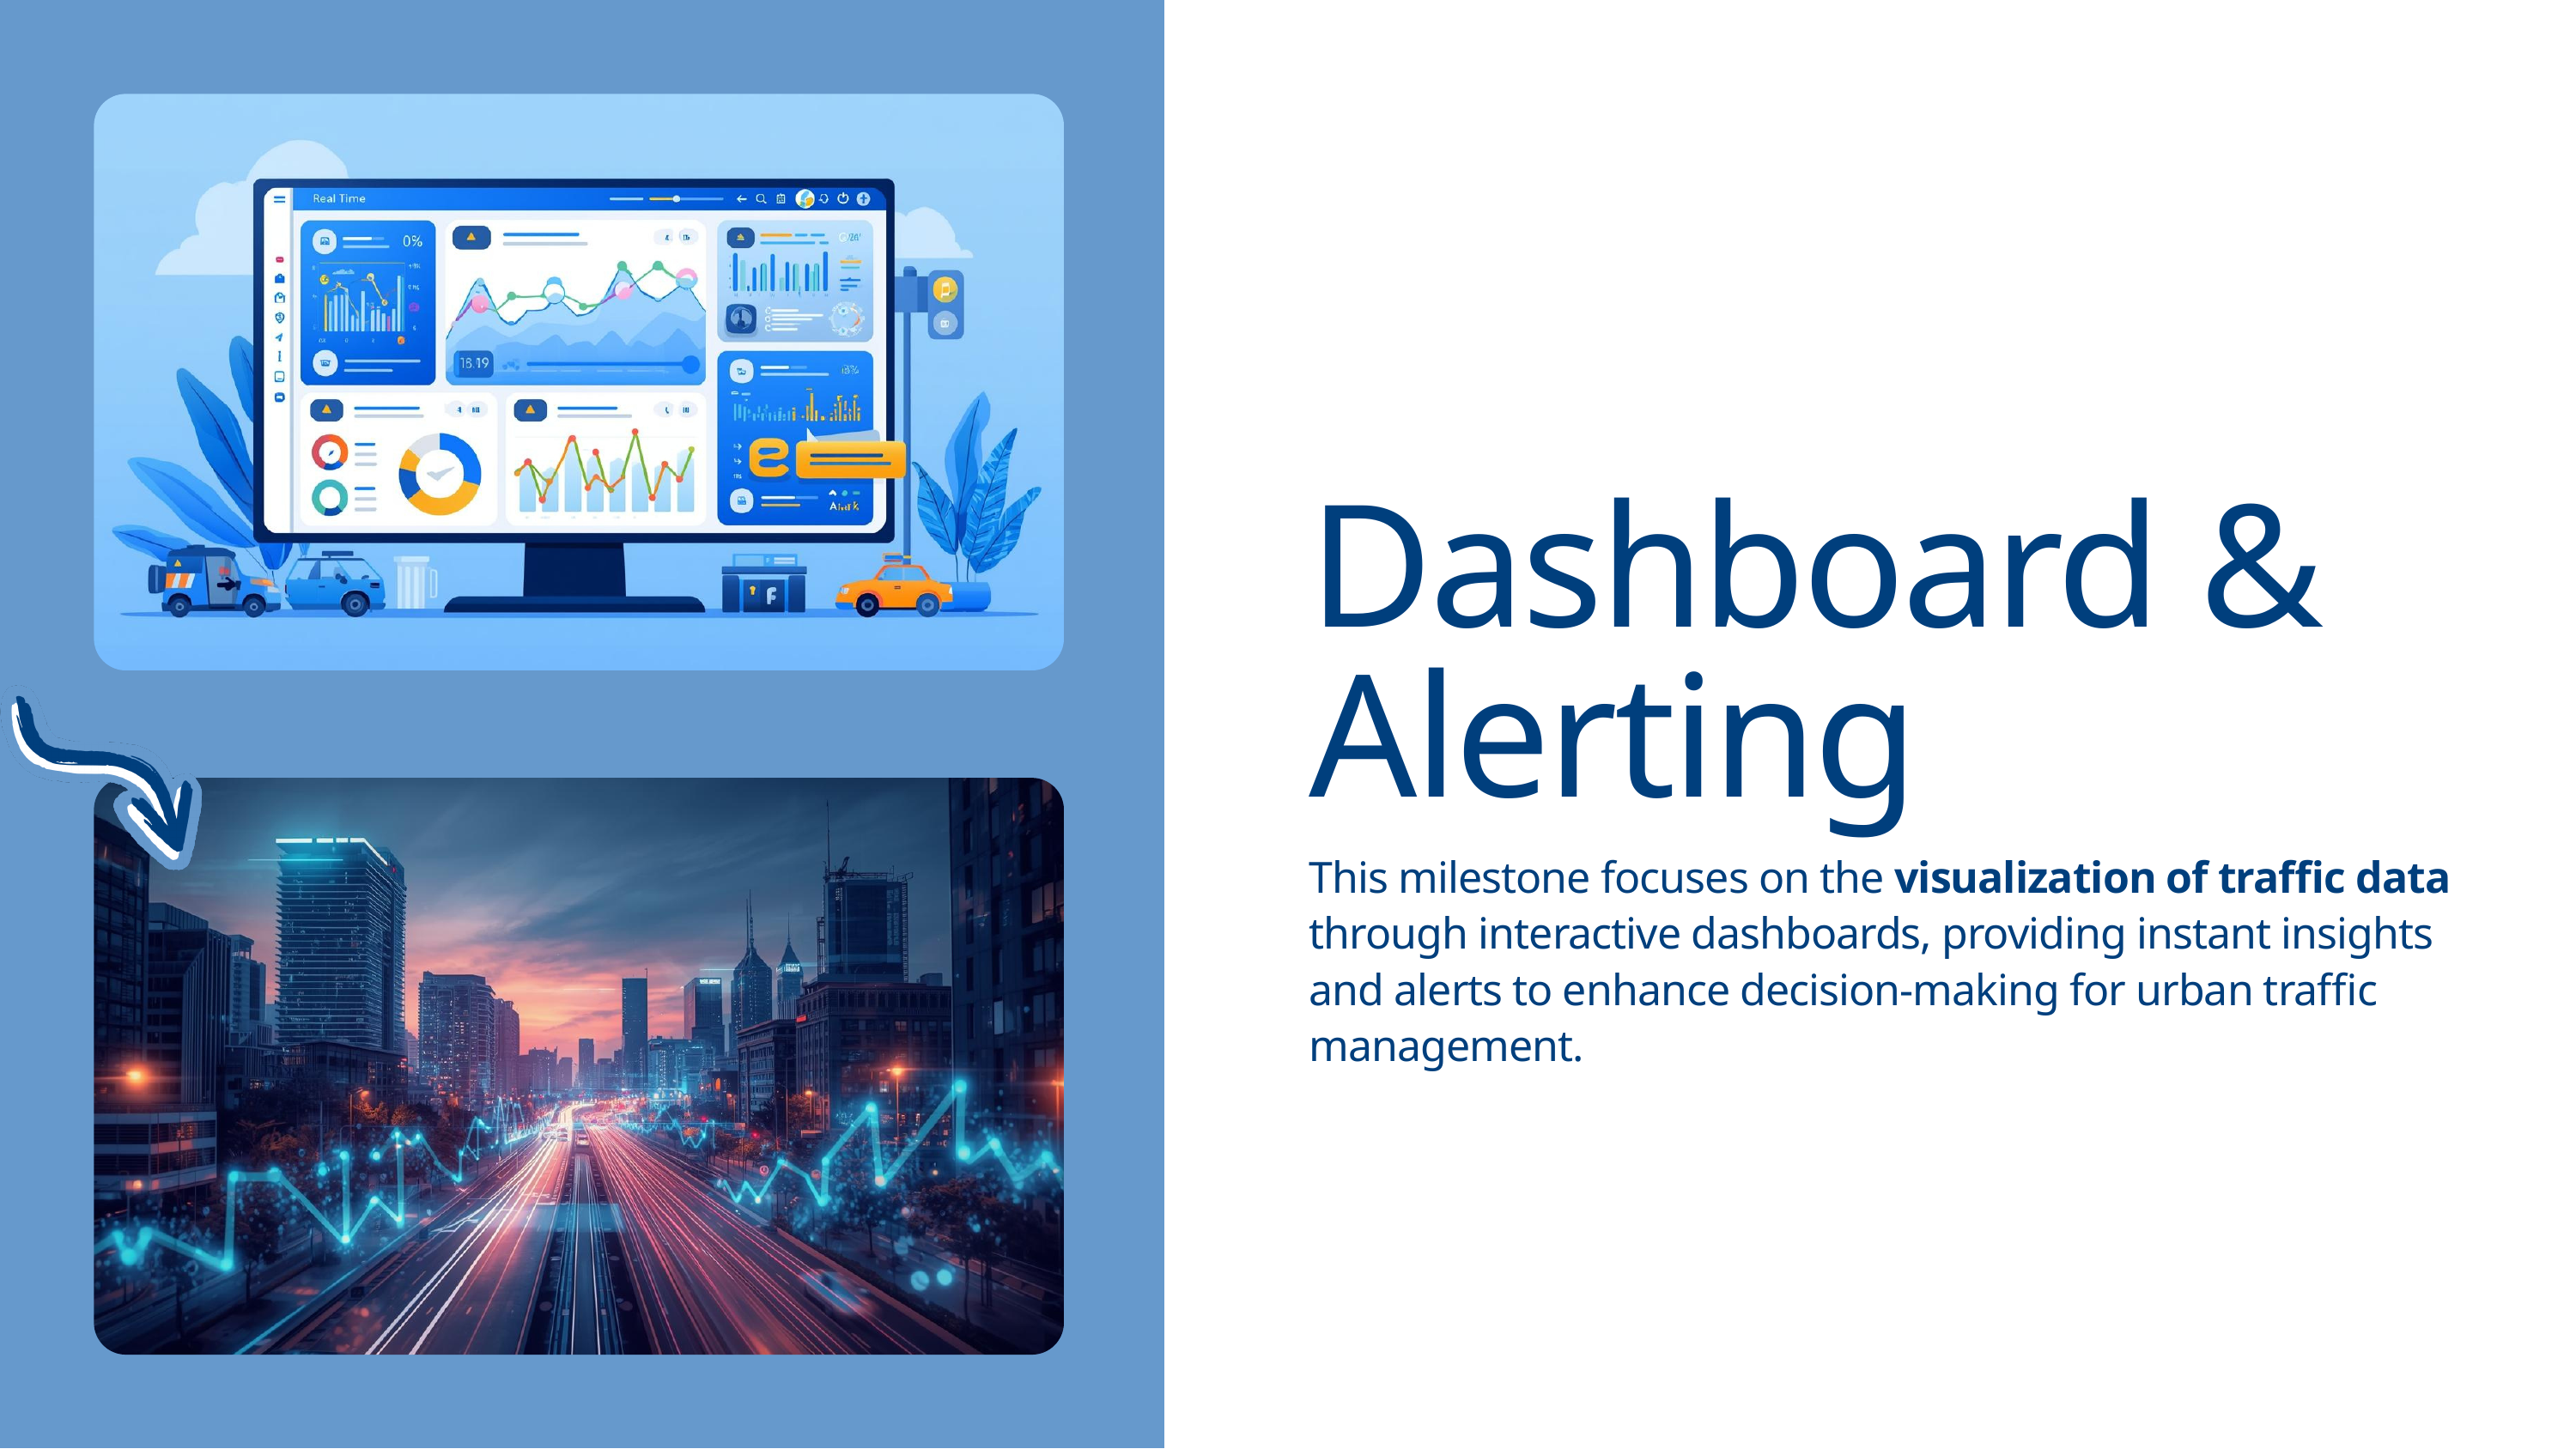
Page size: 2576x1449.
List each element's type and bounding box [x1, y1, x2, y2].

text_box [0, 0, 1165, 1449]
text_box [1309, 471, 2482, 1067]
text_box [94, 777, 1065, 1355]
text_box [94, 94, 1065, 671]
